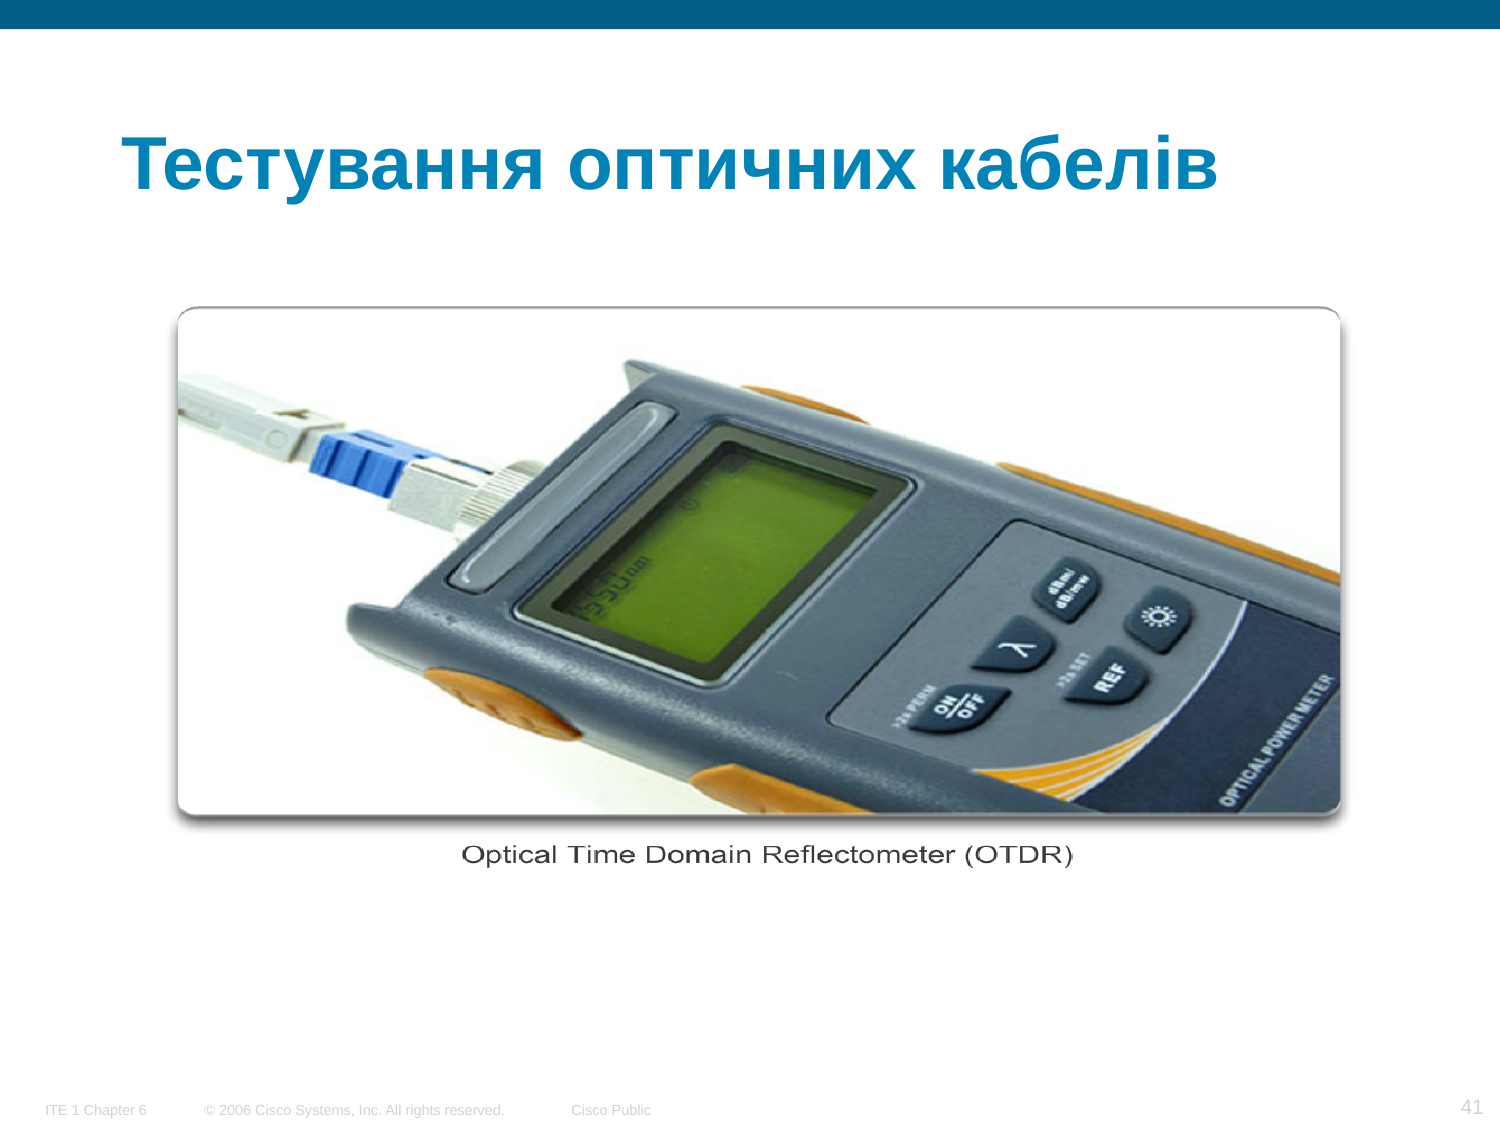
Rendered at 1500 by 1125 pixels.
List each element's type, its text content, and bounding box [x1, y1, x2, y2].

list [107, 291, 1411, 879]
title Тестування оптичних кабелів [107, 75, 1444, 213]
